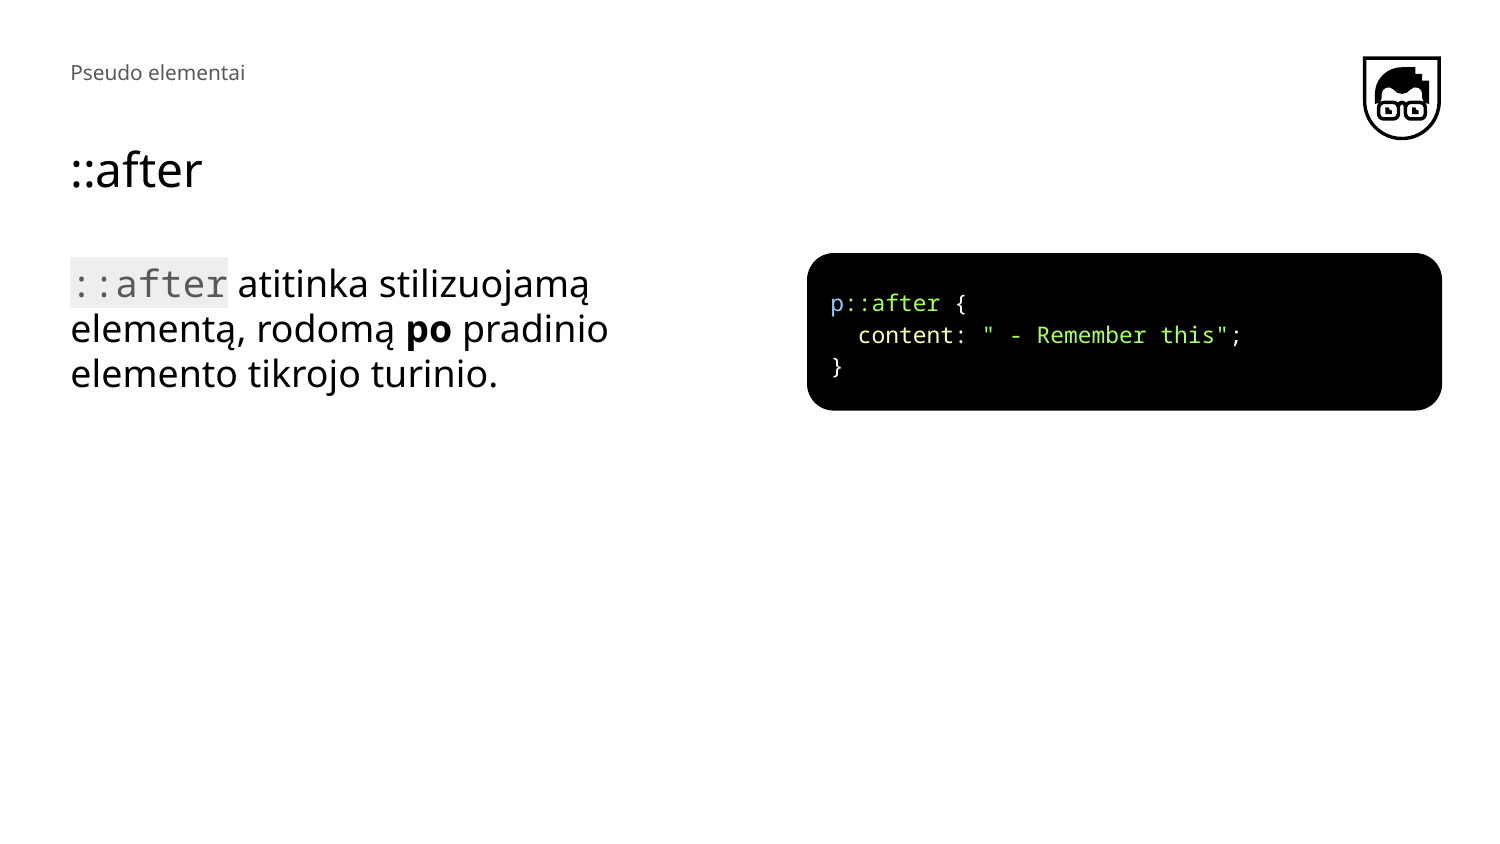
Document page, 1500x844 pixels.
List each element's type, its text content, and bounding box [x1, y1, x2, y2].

title ::after [59, 140, 1325, 208]
list ::after atitinka stilizuojamą elementą, rodomą po pradinio elemento tikrojo turinio. [59, 253, 693, 801]
text_box p::after { content: " - Remember this"; } [807, 253, 1442, 410]
list Pseudo elementai [59, 56, 750, 113]
